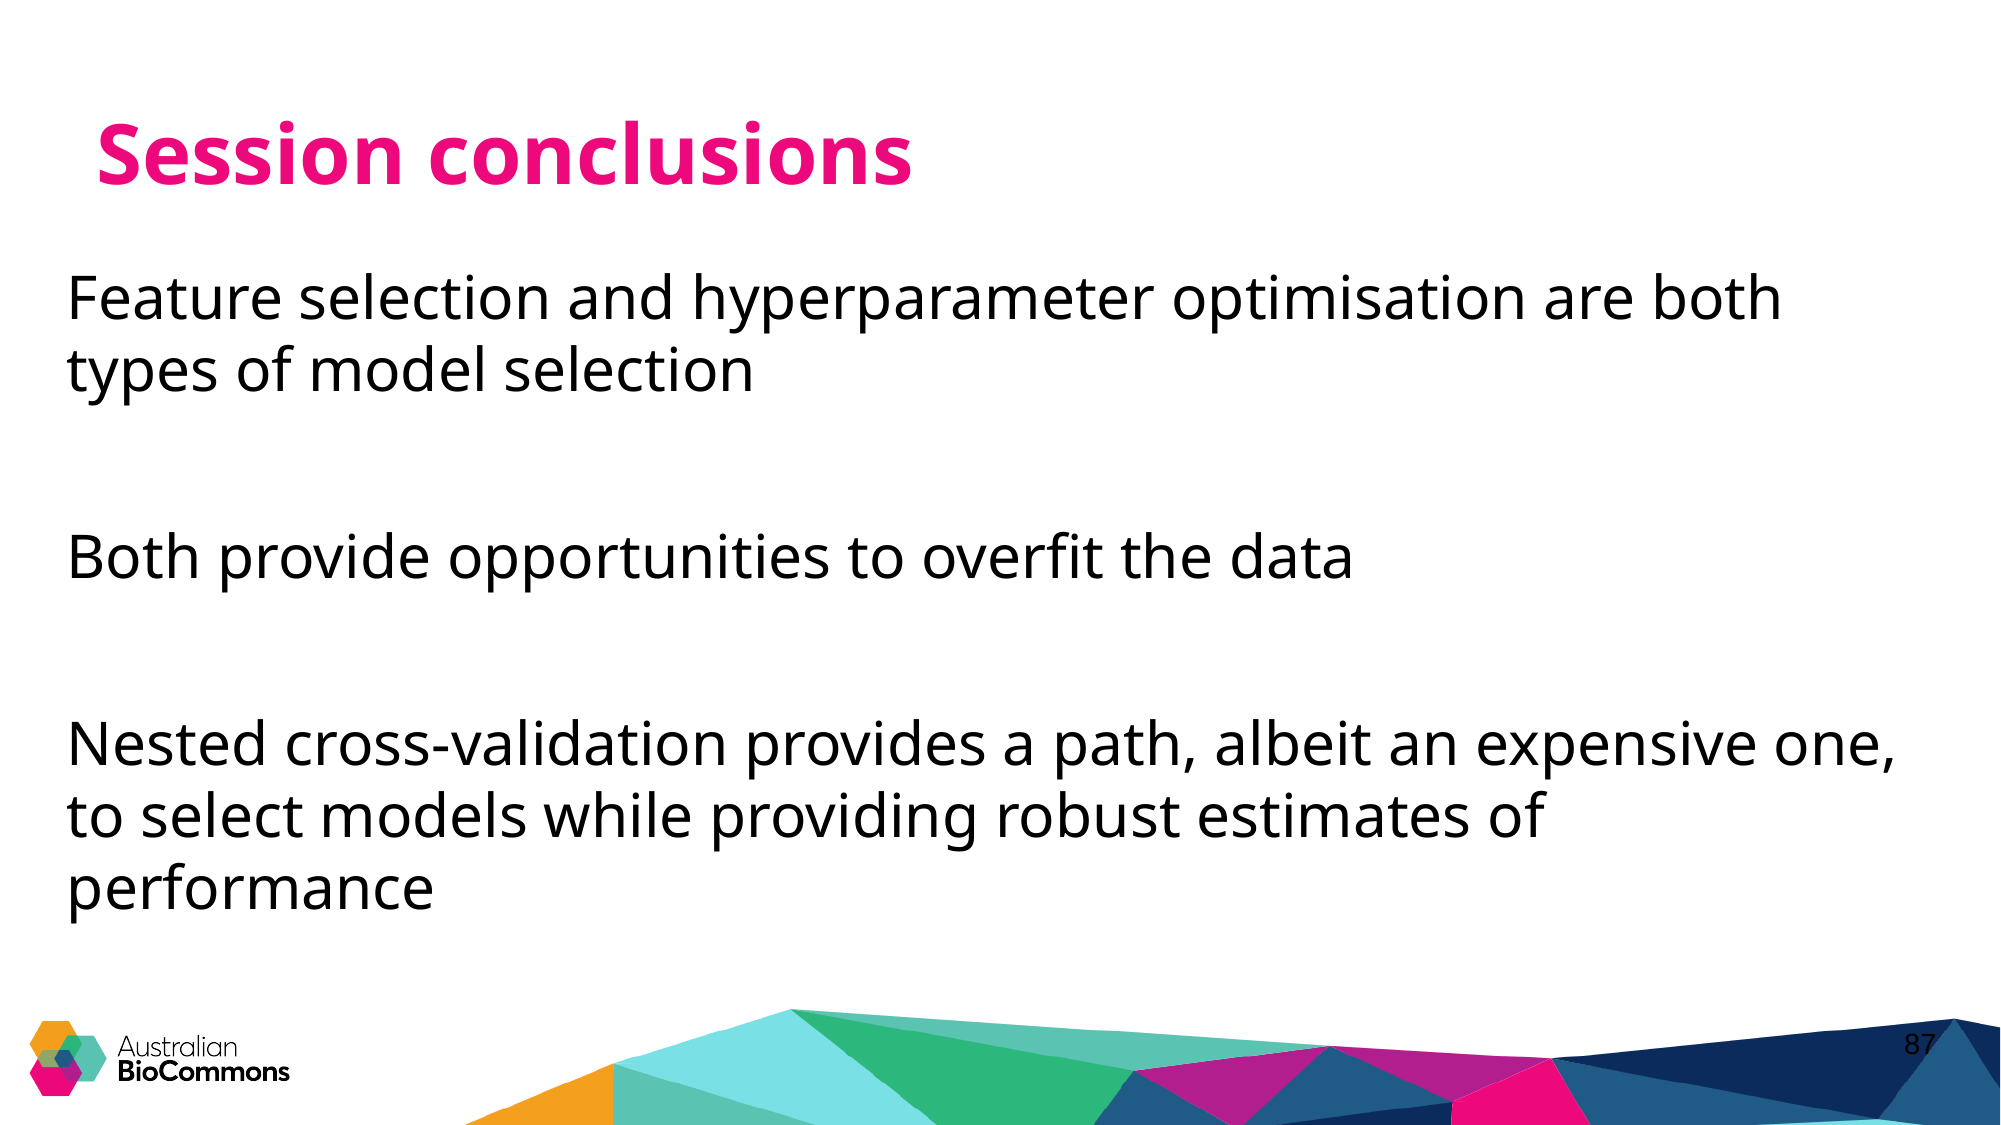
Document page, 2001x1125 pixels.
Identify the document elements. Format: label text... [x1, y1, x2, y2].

slide_number ‹#› [1797, 1012, 1937, 1073]
picture [11, 1014, 308, 1103]
title Session conclusions [81, 64, 1953, 211]
picture [428, 992, 2001, 1125]
list Feature selection and hyperparameter optimisation are both types of model selection Both provide opportunities to overfit the data Nested cross-validation provides a path, albeit an expensive one, to select models while providing robust estimates of performance [51, 251, 1924, 970]
